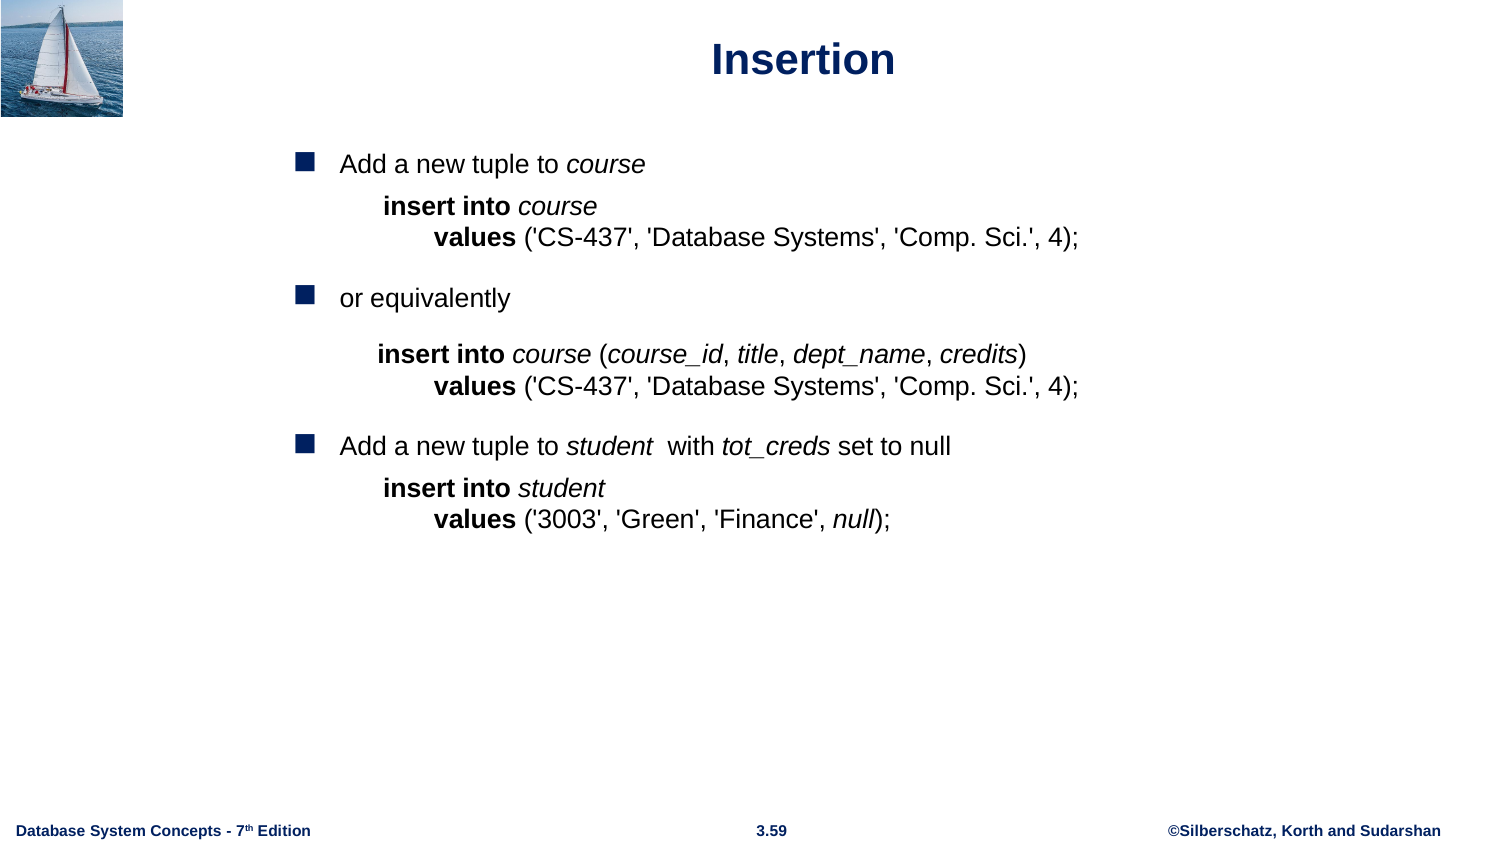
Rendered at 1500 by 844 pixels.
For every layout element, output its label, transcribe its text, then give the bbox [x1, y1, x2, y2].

list Add a new tuple to course insert into course values ('CS-437', 'Database Systems', 'Comp. Sci.', 4); or equivalently insert into course (course_id, title, dept_name, credits) values ('CS-437', 'Database Systems', 'Comp. Sci.', 4); Add a new tuple to student with tot_creds set to null insert into student values ('3003', 'Green', 'Finance', null); [282, 139, 1224, 704]
picture [0, 0, 123, 117]
title Insertion [306, 33, 1301, 91]
